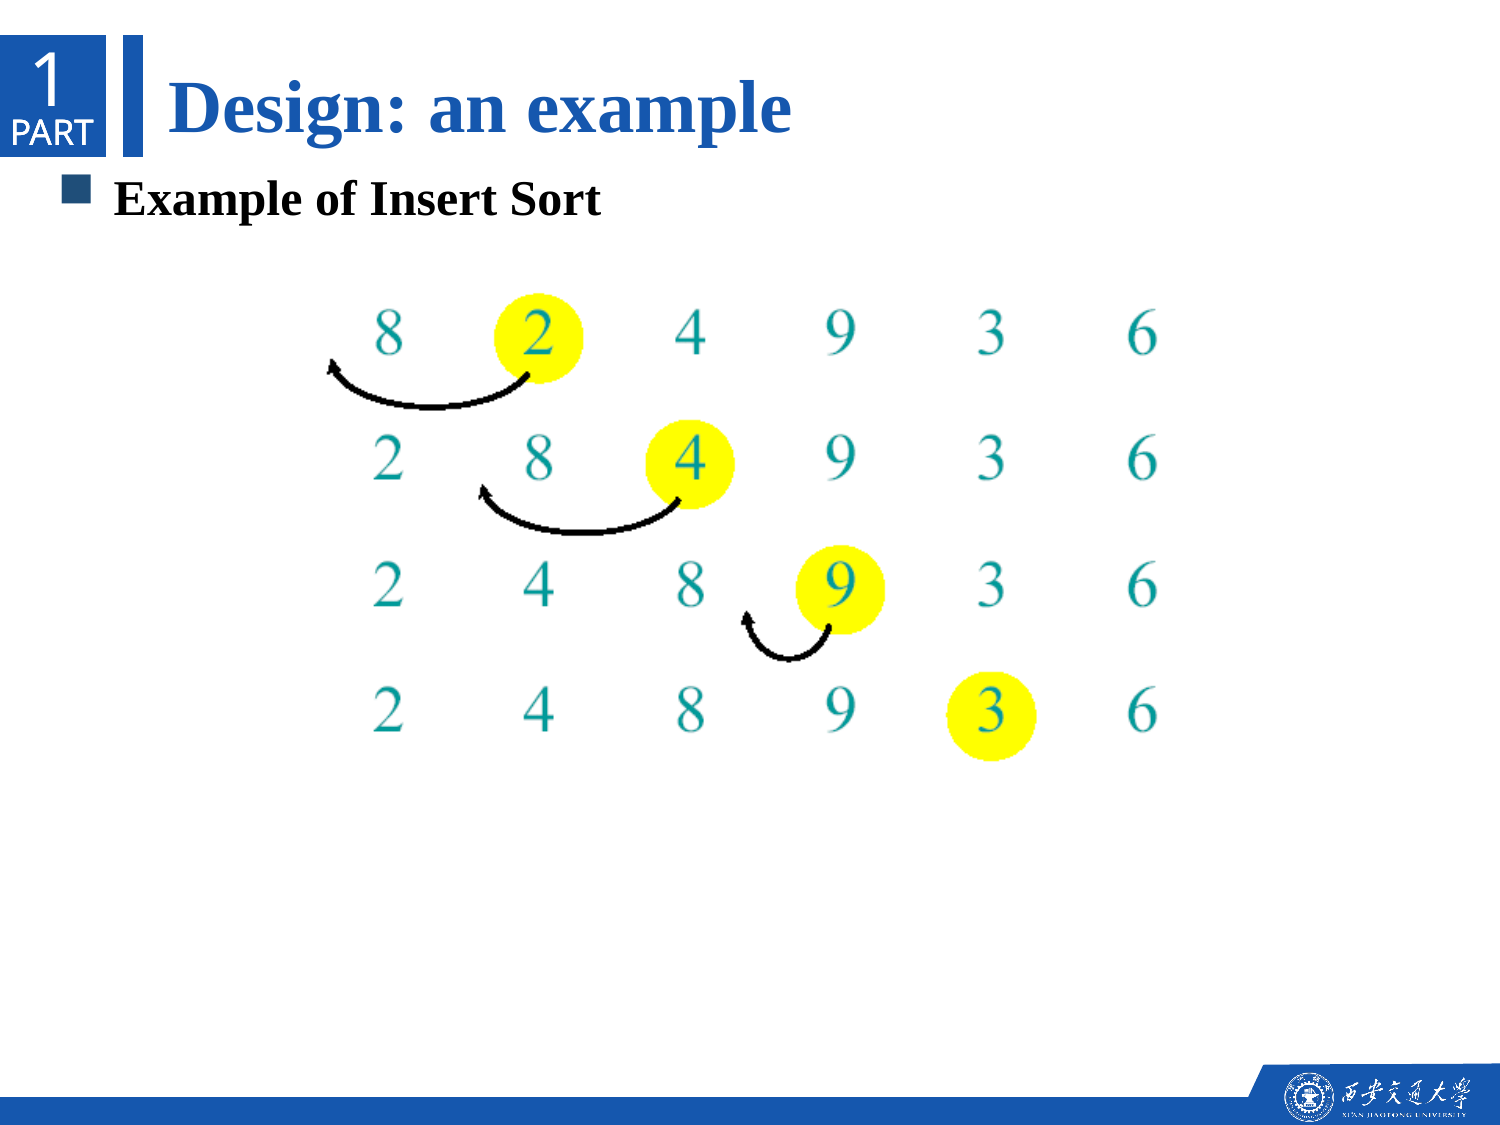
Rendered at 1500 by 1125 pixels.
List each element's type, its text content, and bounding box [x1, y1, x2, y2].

text_box 1 [14, 23, 87, 109]
text_box Design: an example [153, 50, 809, 156]
picture [274, 270, 1226, 799]
text_box Example of Insert Sort [42, 157, 793, 233]
text_box PART [9, 109, 95, 153]
